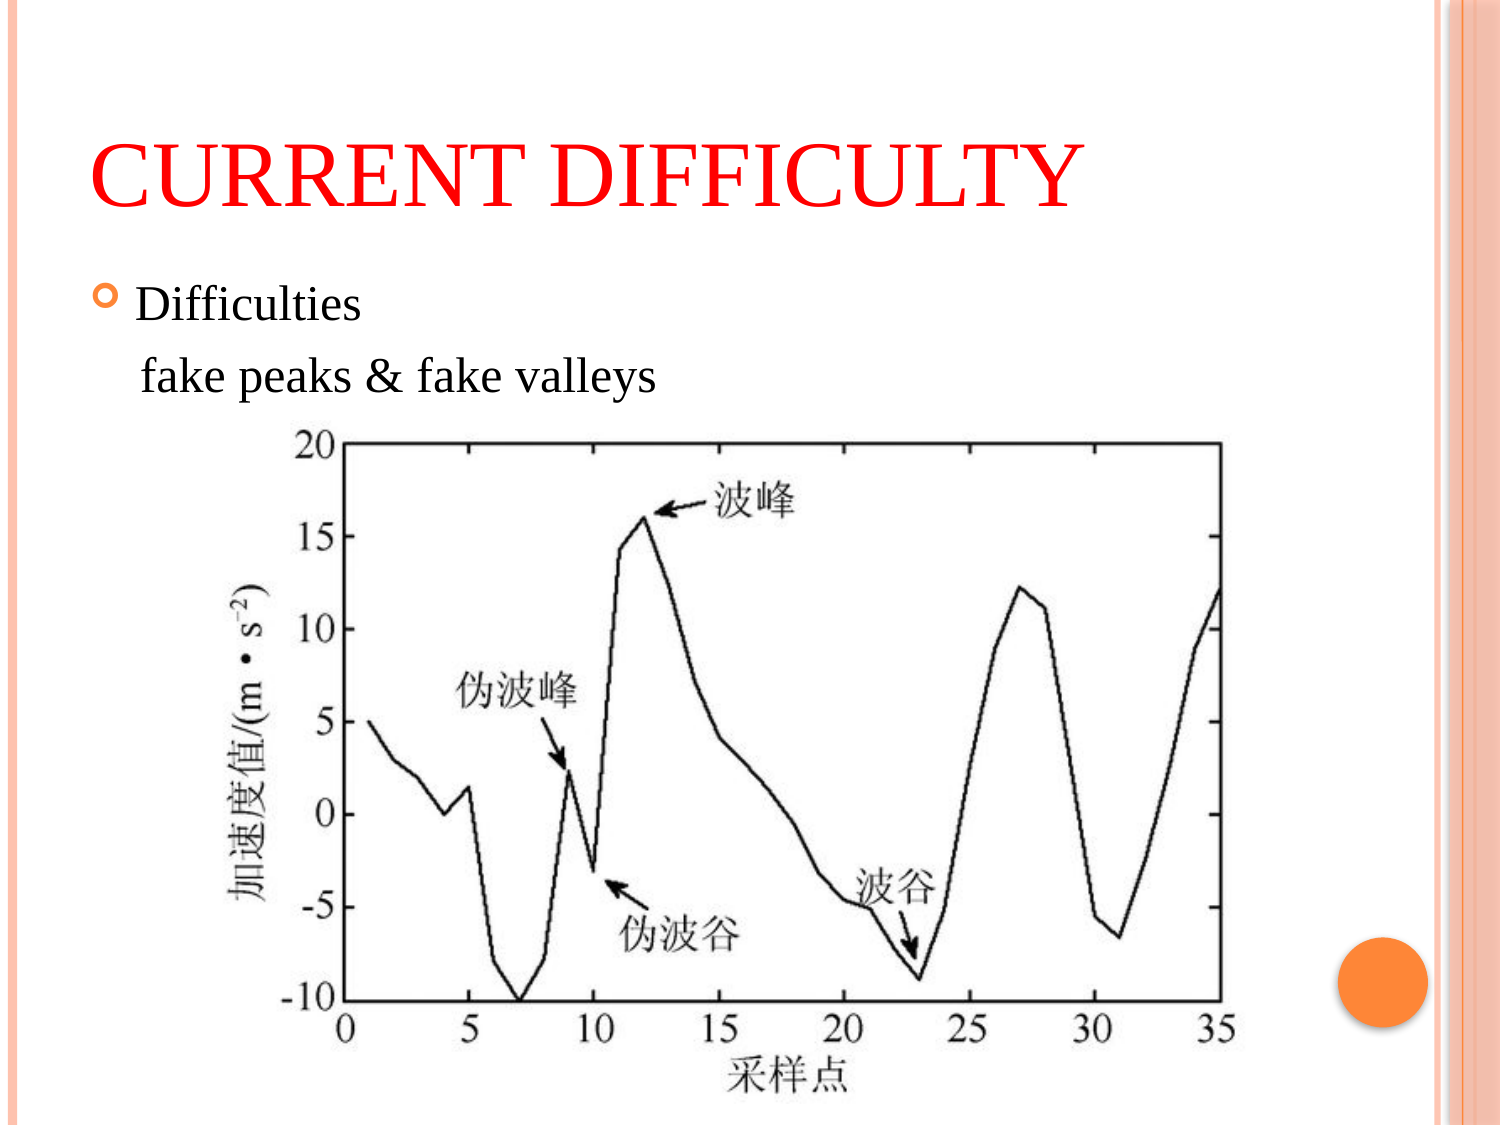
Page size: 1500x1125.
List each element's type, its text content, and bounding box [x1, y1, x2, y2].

title Current Difficulty [75, 45, 1300, 233]
list Difficulties fake peaks & fake valleys [75, 262, 1388, 1035]
picture [143, 420, 1320, 1105]
